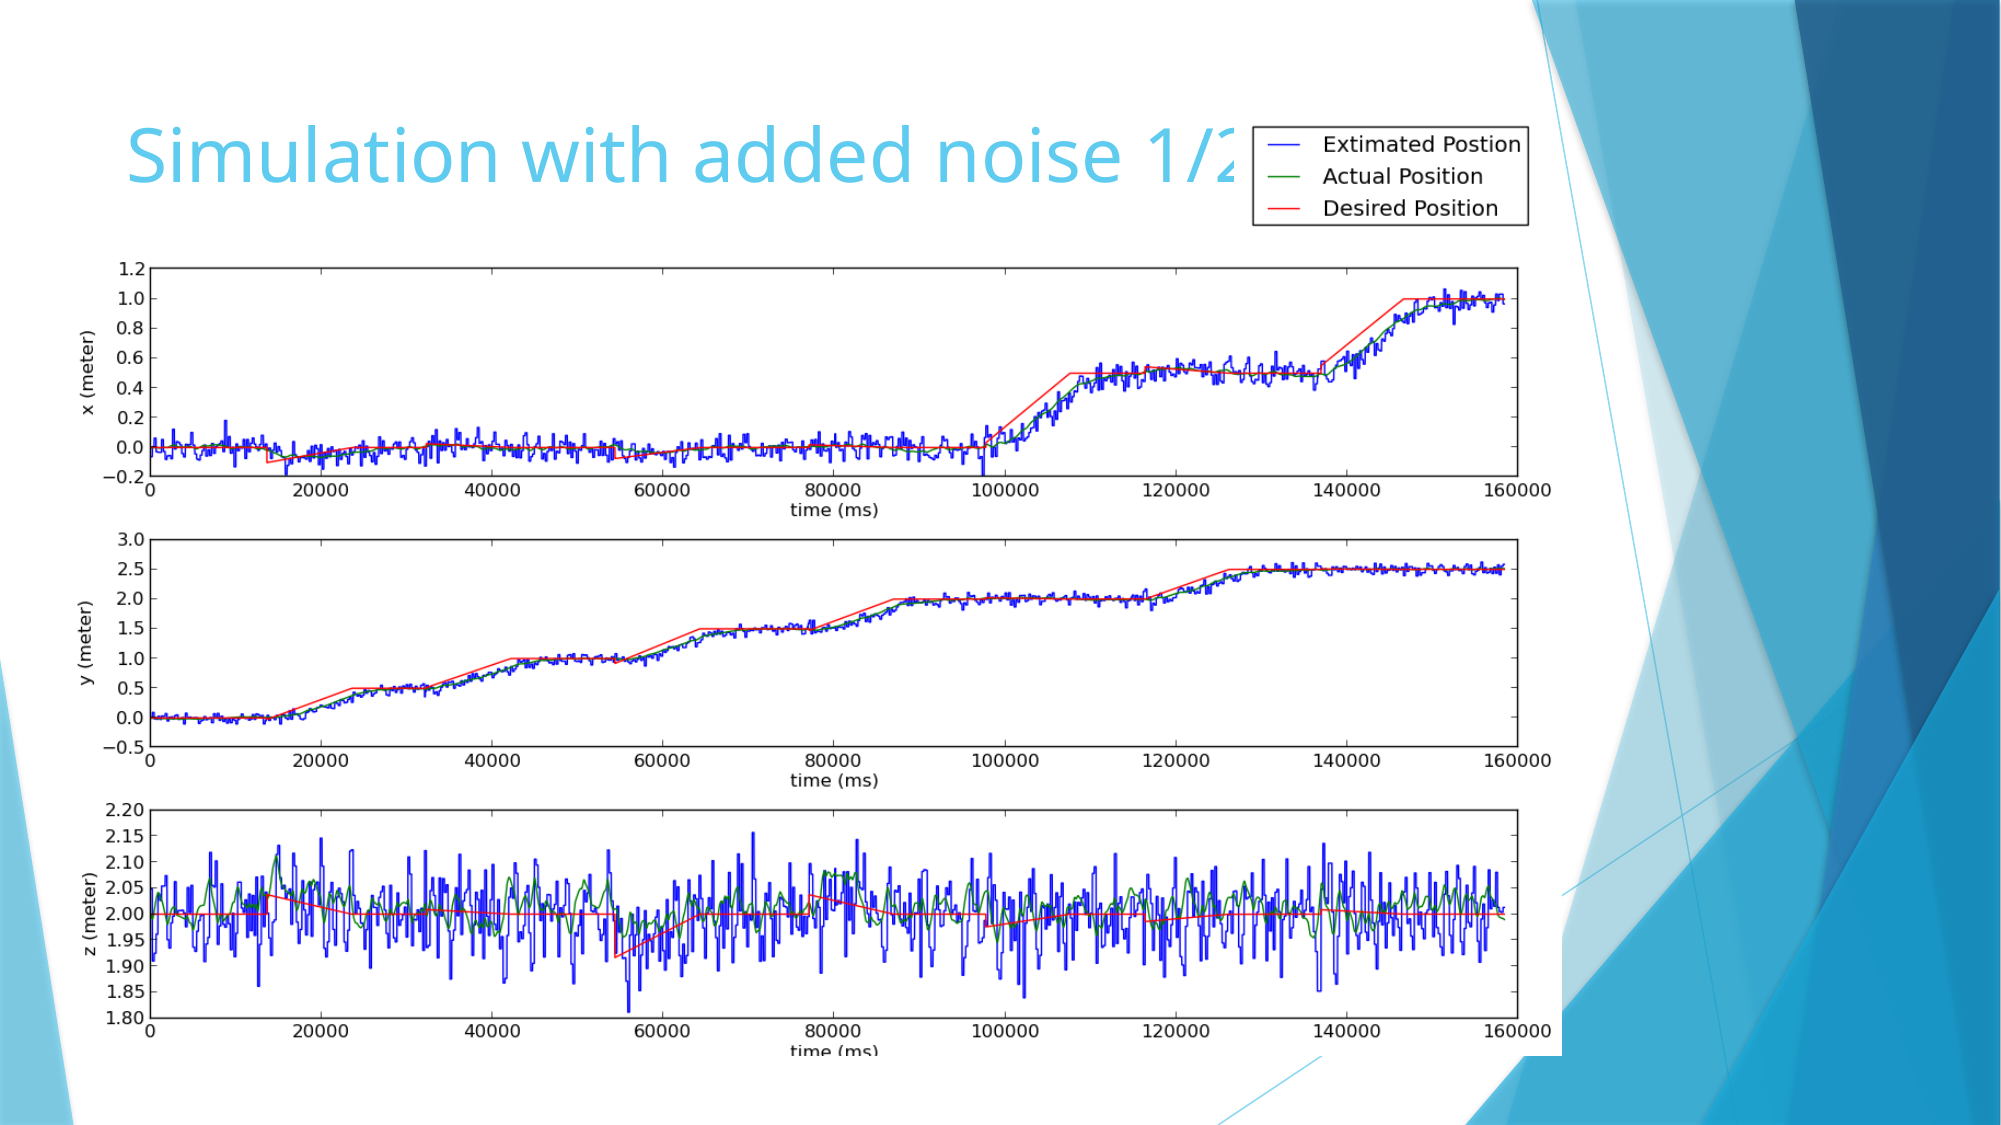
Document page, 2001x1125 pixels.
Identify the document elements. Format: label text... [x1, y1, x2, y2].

title Simulation with added noise 1/2 [111, 99, 1232, 248]
picture [70, 99, 1563, 1057]
